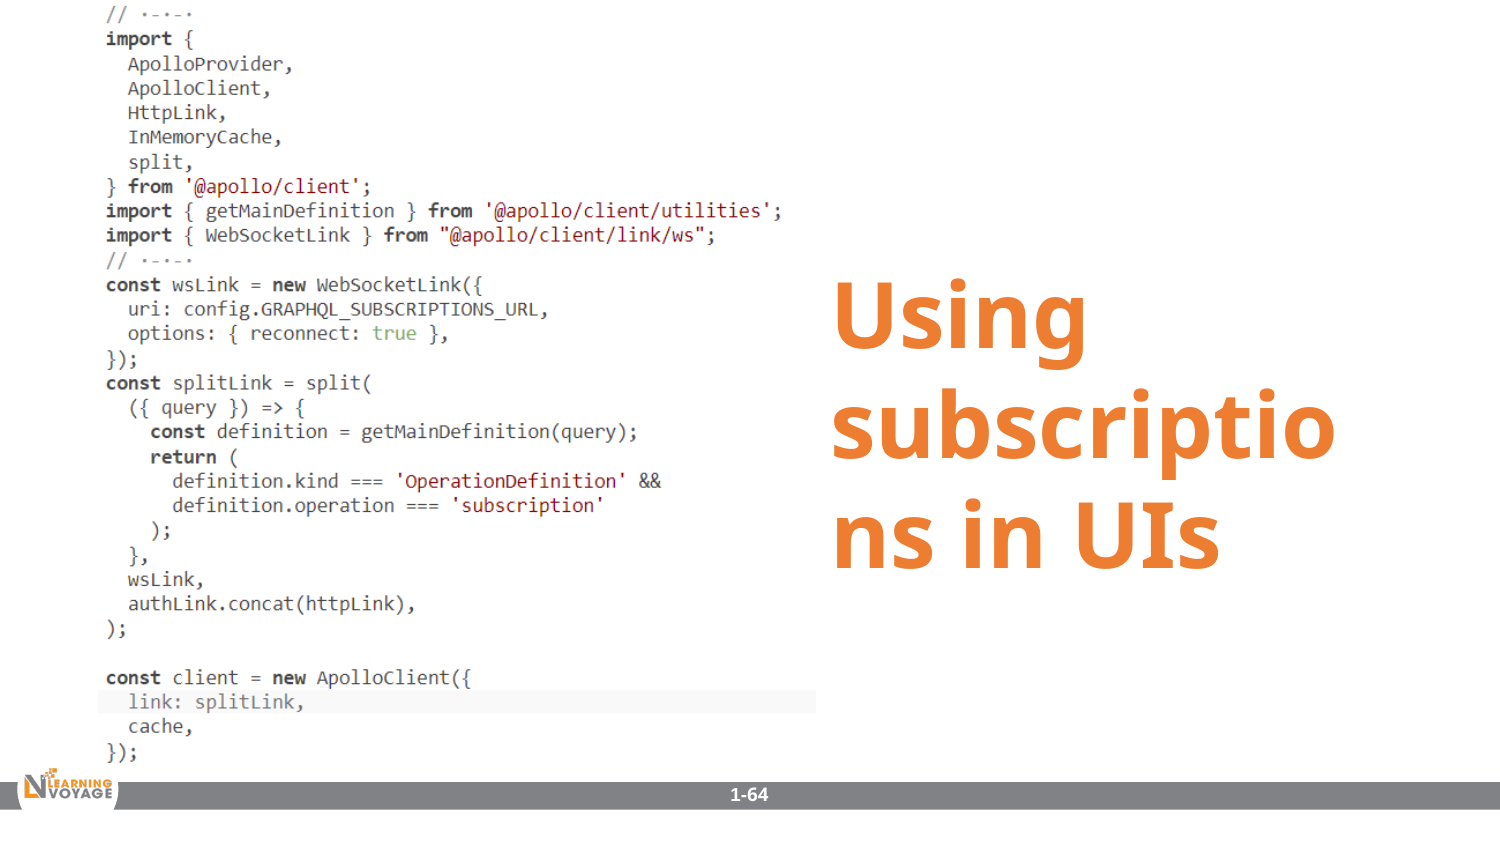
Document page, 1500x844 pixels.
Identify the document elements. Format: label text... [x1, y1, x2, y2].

text_box Using subscriptions in UIs [816, 364, 1408, 480]
picture [0, 0, 816, 844]
slide_number 1-64 [692, 771, 784, 821]
